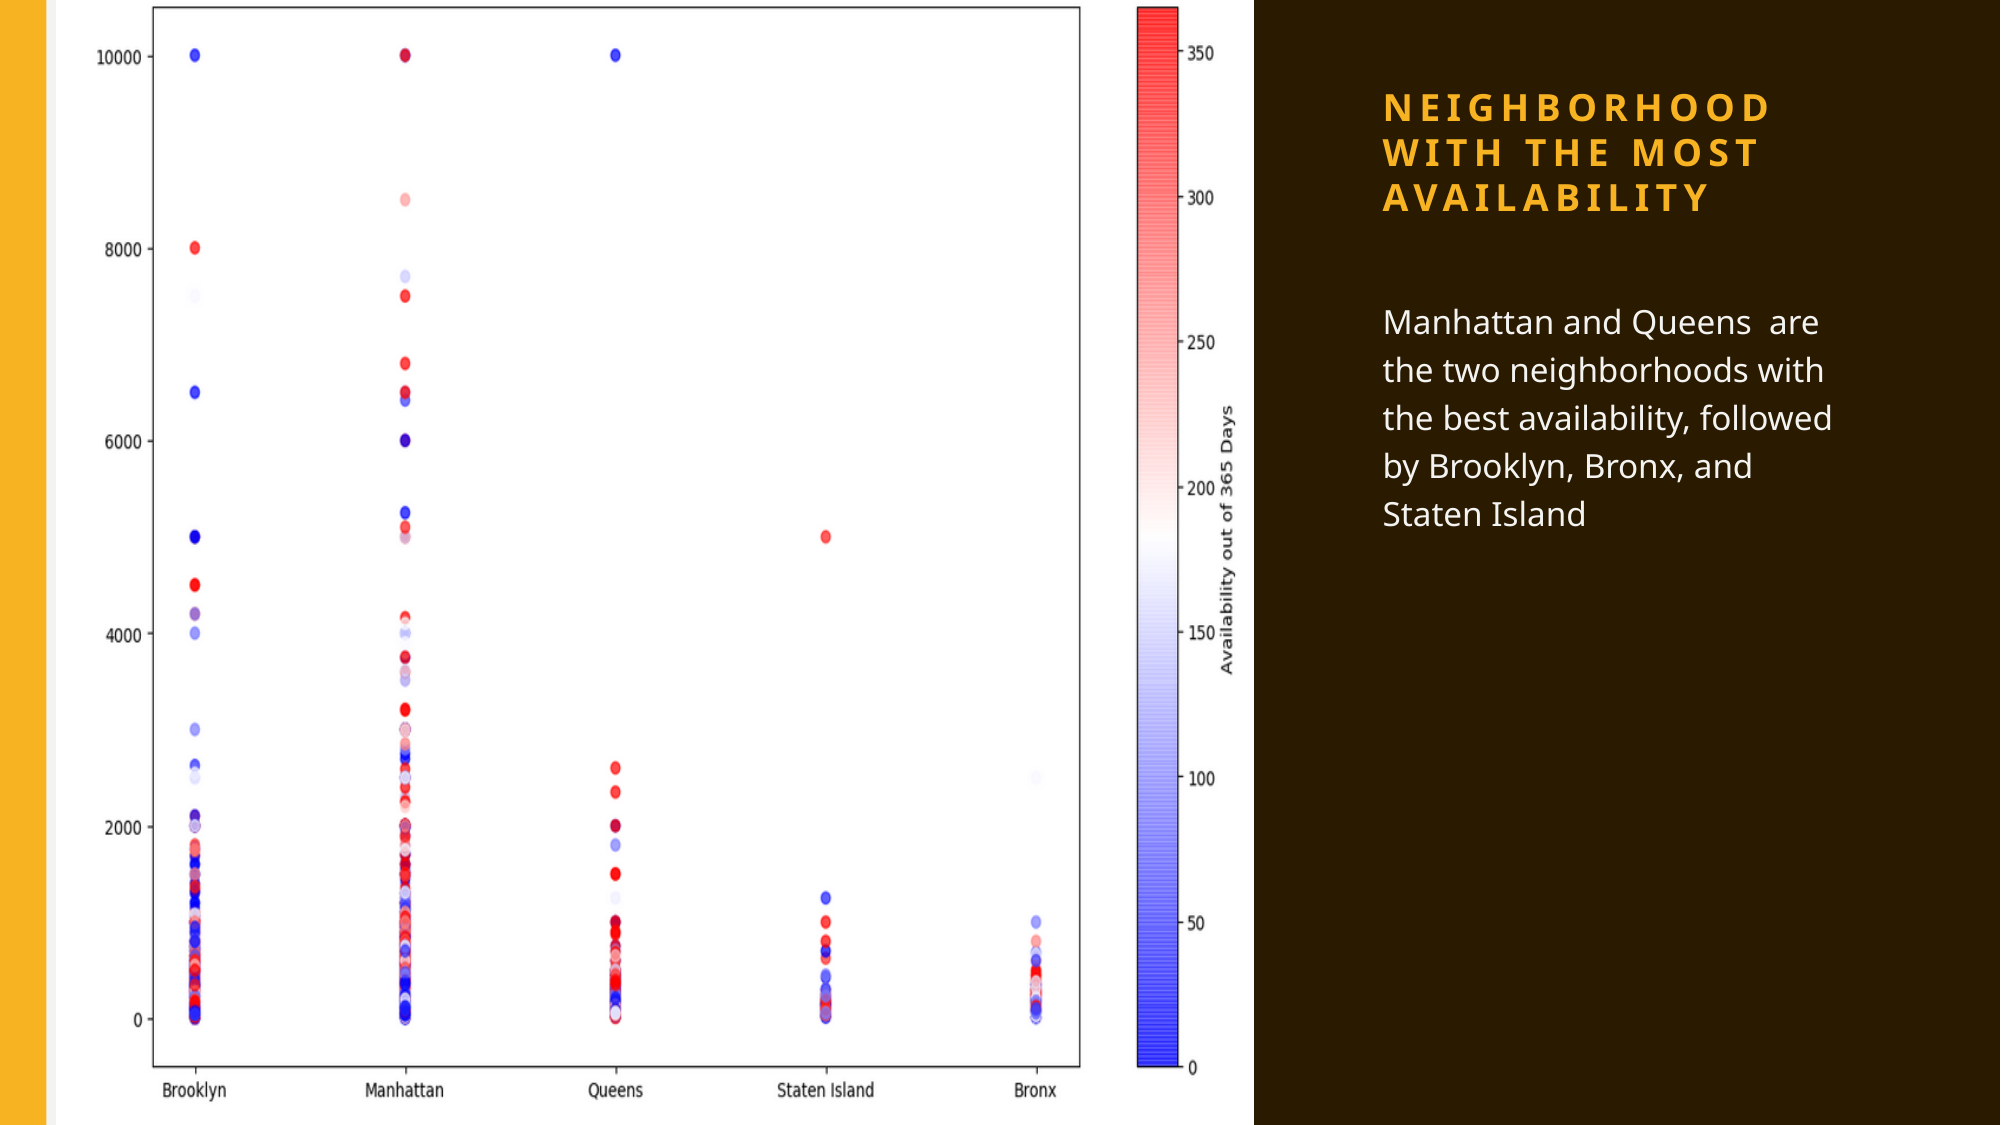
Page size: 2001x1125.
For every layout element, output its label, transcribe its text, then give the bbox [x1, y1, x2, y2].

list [55, 0, 1254, 1125]
list Manhattan and Queens are the two neighborhoods with the best availability, followed by Brooklyn, Bronx, and Staten Island [1367, 285, 1875, 969]
title Neighborhood with the most availability [1367, 75, 1875, 272]
